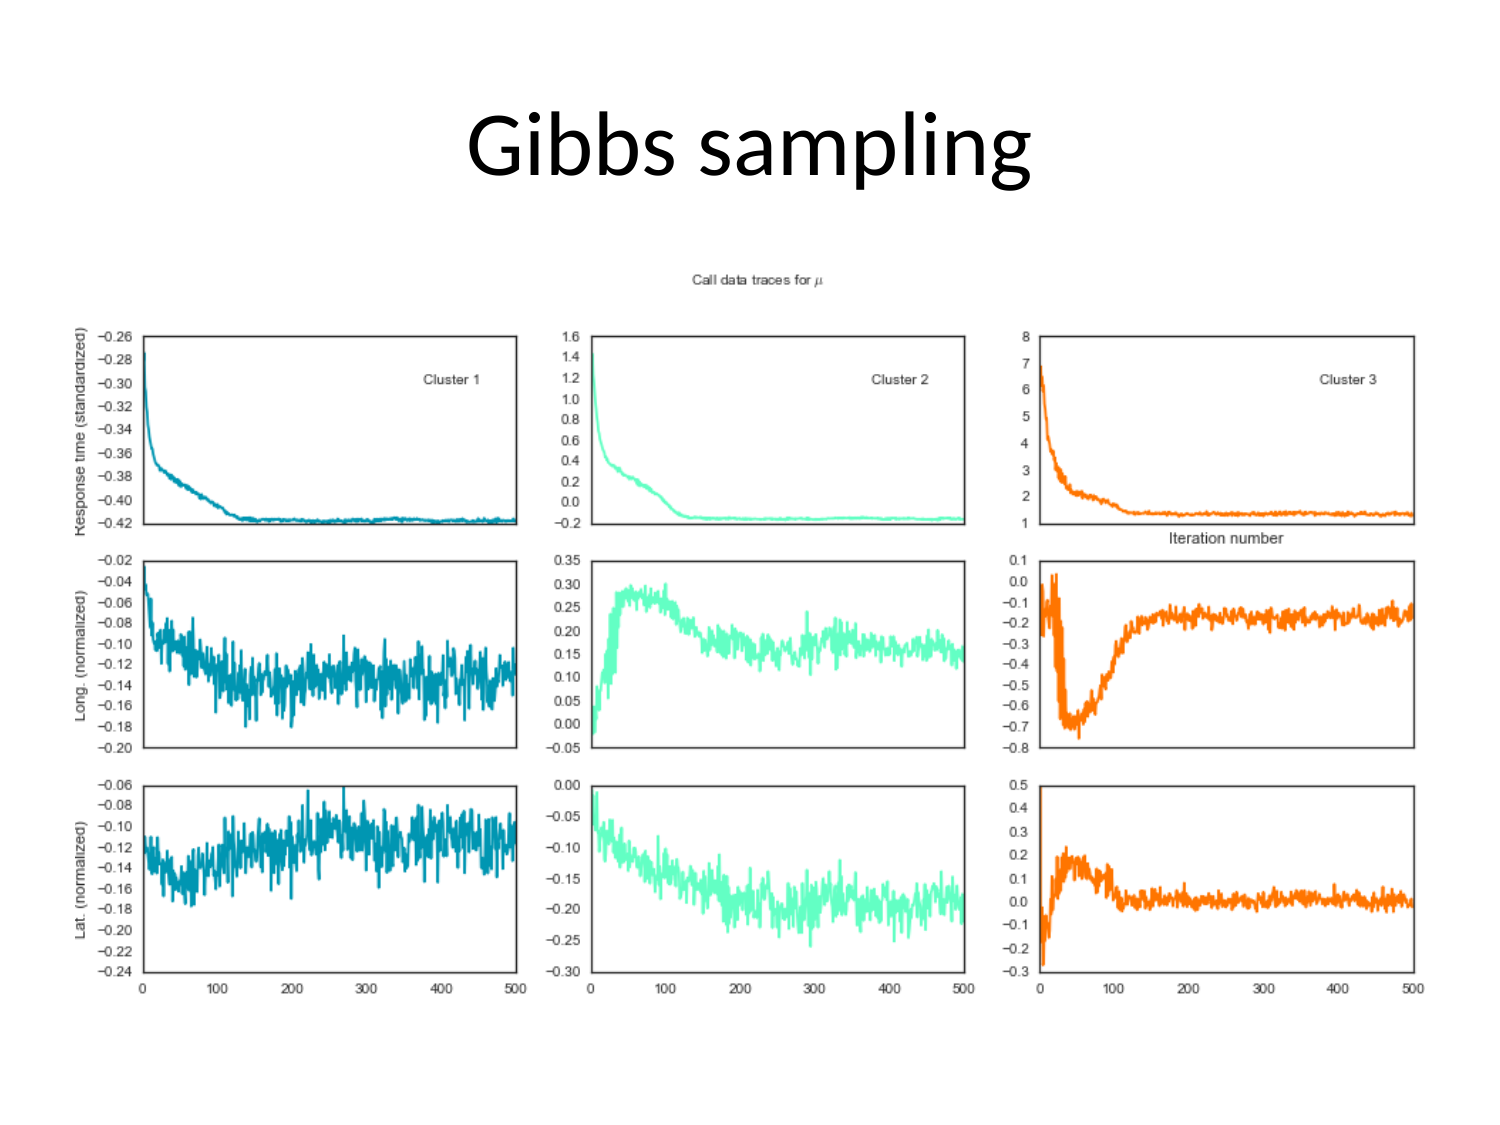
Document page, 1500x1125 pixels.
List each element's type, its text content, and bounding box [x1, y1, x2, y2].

title Gibbs sampling [75, 45, 1425, 233]
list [74, 262, 1426, 1006]
